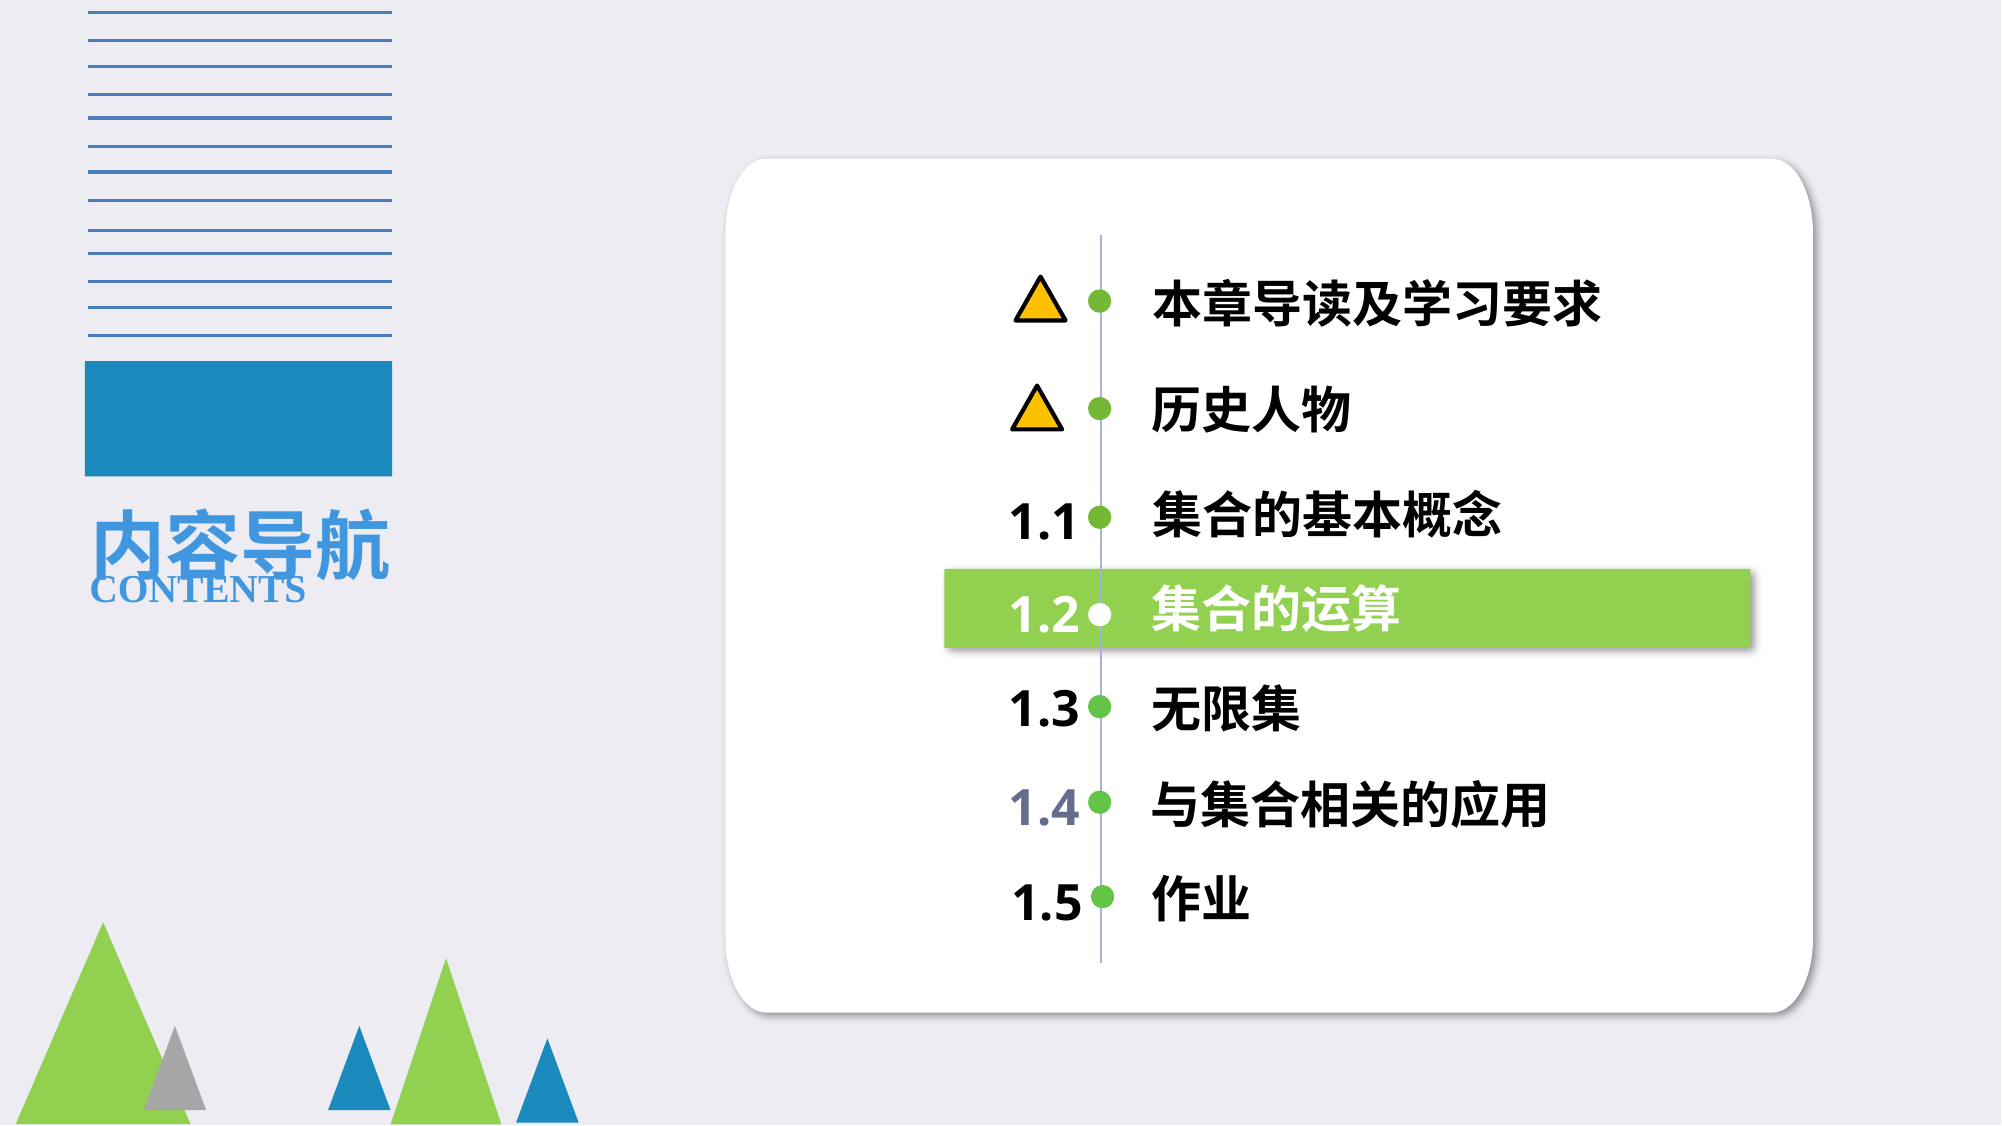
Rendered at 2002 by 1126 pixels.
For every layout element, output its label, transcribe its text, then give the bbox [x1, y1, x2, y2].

text_box [723, 156, 1816, 1015]
text_box 本章导读及学习要求 [1152, 282, 1603, 343]
text_box 1 [992, 283, 1062, 344]
text_box 1.1 [994, 499, 1081, 560]
text_box CONTENTS [89, 577, 393, 621]
text_box [514, 1036, 581, 1125]
text_box [1085, 503, 1114, 531]
text_box [1010, 383, 1064, 432]
text_box [326, 1023, 393, 1113]
text_box [1085, 692, 1114, 721]
text_box [1085, 788, 1114, 816]
text_box 历史人物 [1151, 388, 1352, 449]
text_box [1101, 567, 1753, 650]
text_box 1.3 [994, 686, 1081, 747]
text_box 内容导航 [90, 478, 391, 577]
text_box [1088, 882, 1117, 911]
text_box [1085, 287, 1114, 315]
text_box 1.2 [994, 592, 1081, 653]
text_box [83, 359, 394, 478]
text_box 1.5 [997, 880, 1083, 941]
text_box [141, 1023, 209, 1113]
text_box 集合的基本概念 [1152, 493, 1503, 554]
text_box 作业 [1151, 877, 1252, 938]
text_box [1085, 394, 1114, 423]
text_box [388, 955, 504, 1126]
text_box [1085, 600, 1114, 629]
text_box 与集合相关的应用 [1150, 783, 1551, 844]
text_box [1013, 274, 1068, 323]
text_box [13, 920, 193, 1126]
text_box 1.4 [994, 785, 1081, 846]
text_box [942, 567, 1100, 650]
text_box 无限集 [1151, 687, 1302, 748]
text_box 集合的运算 [1151, 587, 1402, 648]
